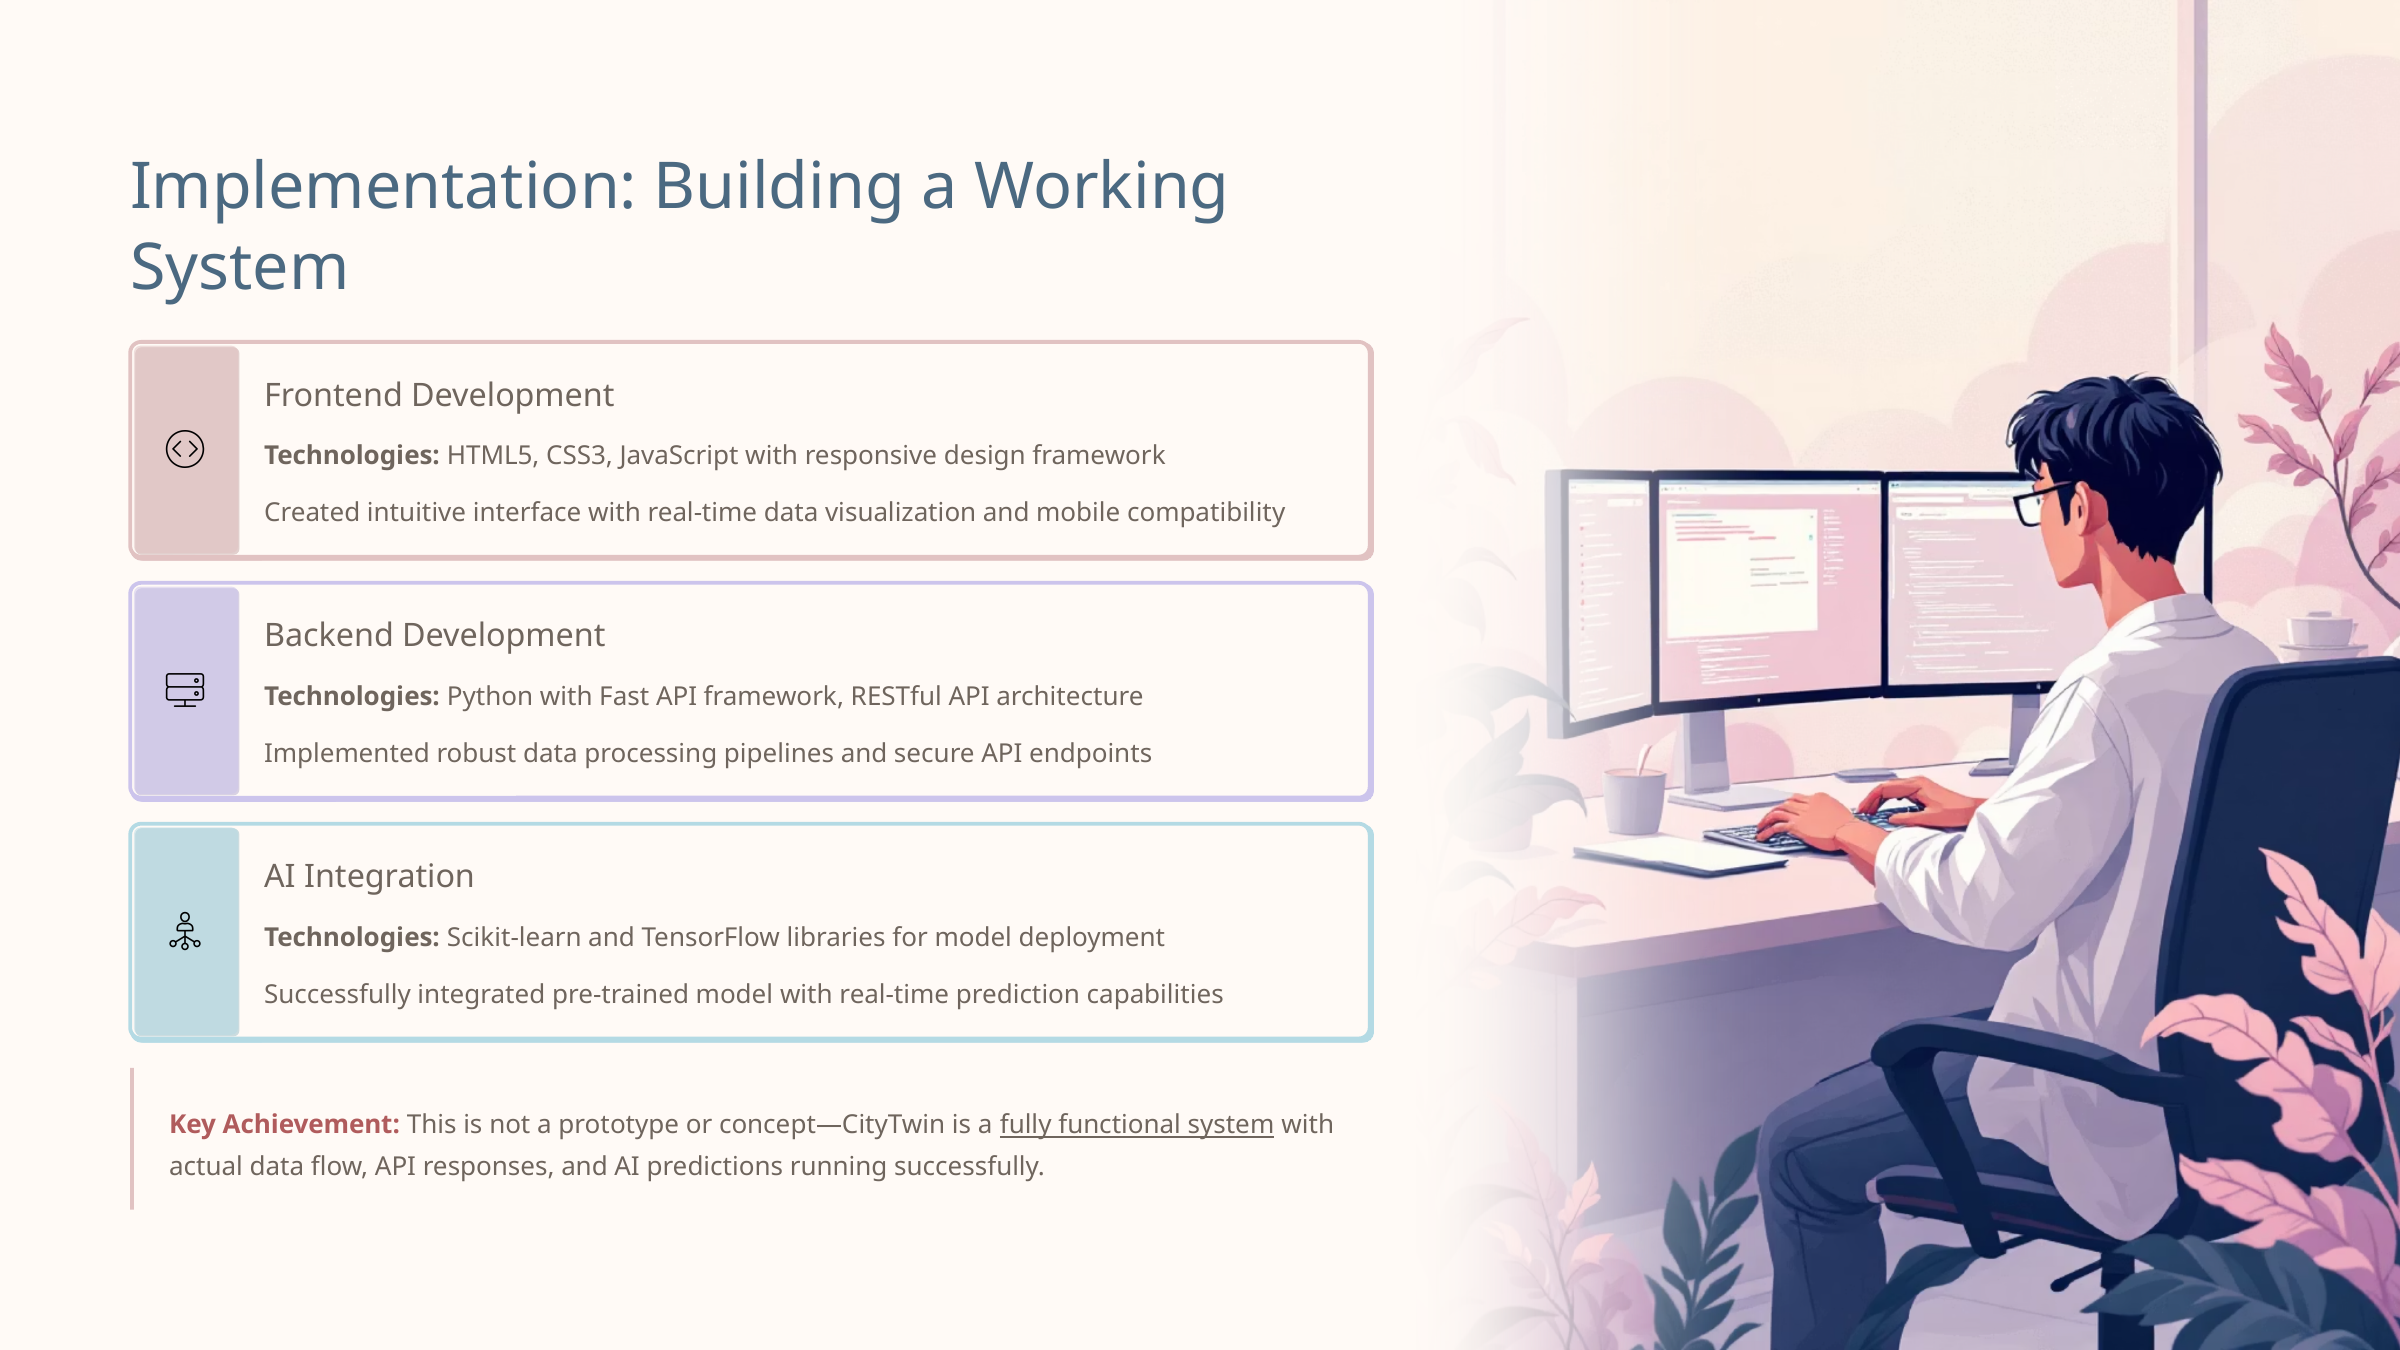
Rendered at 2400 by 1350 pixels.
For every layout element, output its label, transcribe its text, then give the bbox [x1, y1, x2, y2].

text_box [130, 341, 1370, 557]
text_box Frontend Development [264, 371, 608, 413]
text_box Implemented robust data processing pipelines and secure API endpoints [264, 726, 1340, 768]
text_box Backend Development [264, 612, 597, 654]
text_box AI Integration [264, 853, 590, 895]
text_box Technologies: HTML5, CSS3, JavaScript with responsive design framework [264, 427, 1340, 470]
picture [165, 429, 205, 469]
text_box [133, 827, 239, 1035]
text_box Successfully integrated pre-trained model with real-time prediction capabilities [264, 967, 1340, 1009]
text_box [133, 345, 239, 554]
text_box [130, 823, 1370, 1039]
picture [165, 670, 205, 710]
text_box Created intuitive interface with real-time data visualization and mobile compatibility [264, 485, 1340, 527]
text_box [133, 586, 239, 794]
text_box Technologies: Scikit-learn and TensorFlow libraries for model deployment [264, 909, 1340, 952]
text_box [130, 1067, 134, 1210]
text_box Key Achievement: This is not a prototype or concept—CityTwin is a fully functional system with actual data flow, API responses, and AI predictions running successfully. [169, 1097, 1370, 1181]
text_box Implementation: Building a Working System [130, 140, 1370, 303]
text_box [130, 582, 1370, 798]
picture [1409, 0, 2400, 1350]
text_box Technologies: Python with Fast API framework, RESTful API architecture [264, 668, 1340, 711]
picture [165, 911, 205, 951]
